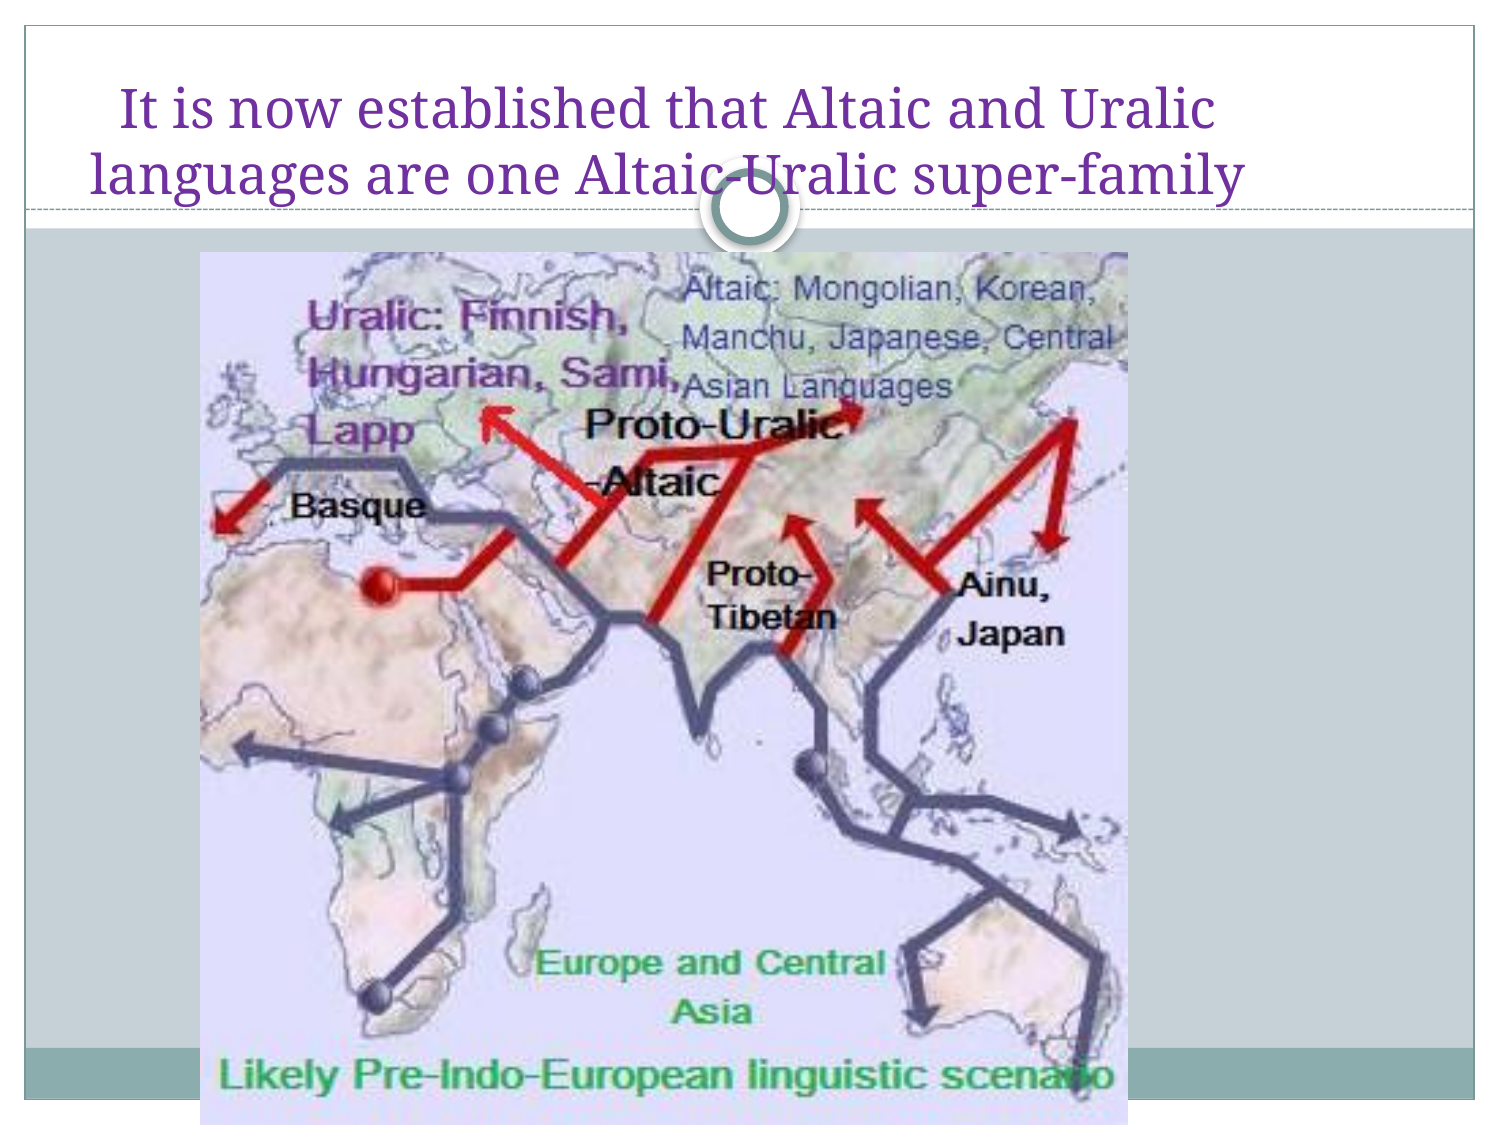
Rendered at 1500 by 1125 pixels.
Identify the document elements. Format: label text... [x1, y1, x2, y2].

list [199, 251, 1128, 1125]
title It is now established that Altaic and Uralic languages are one Altaic-Uralic super-family [75, 0, 1263, 213]
